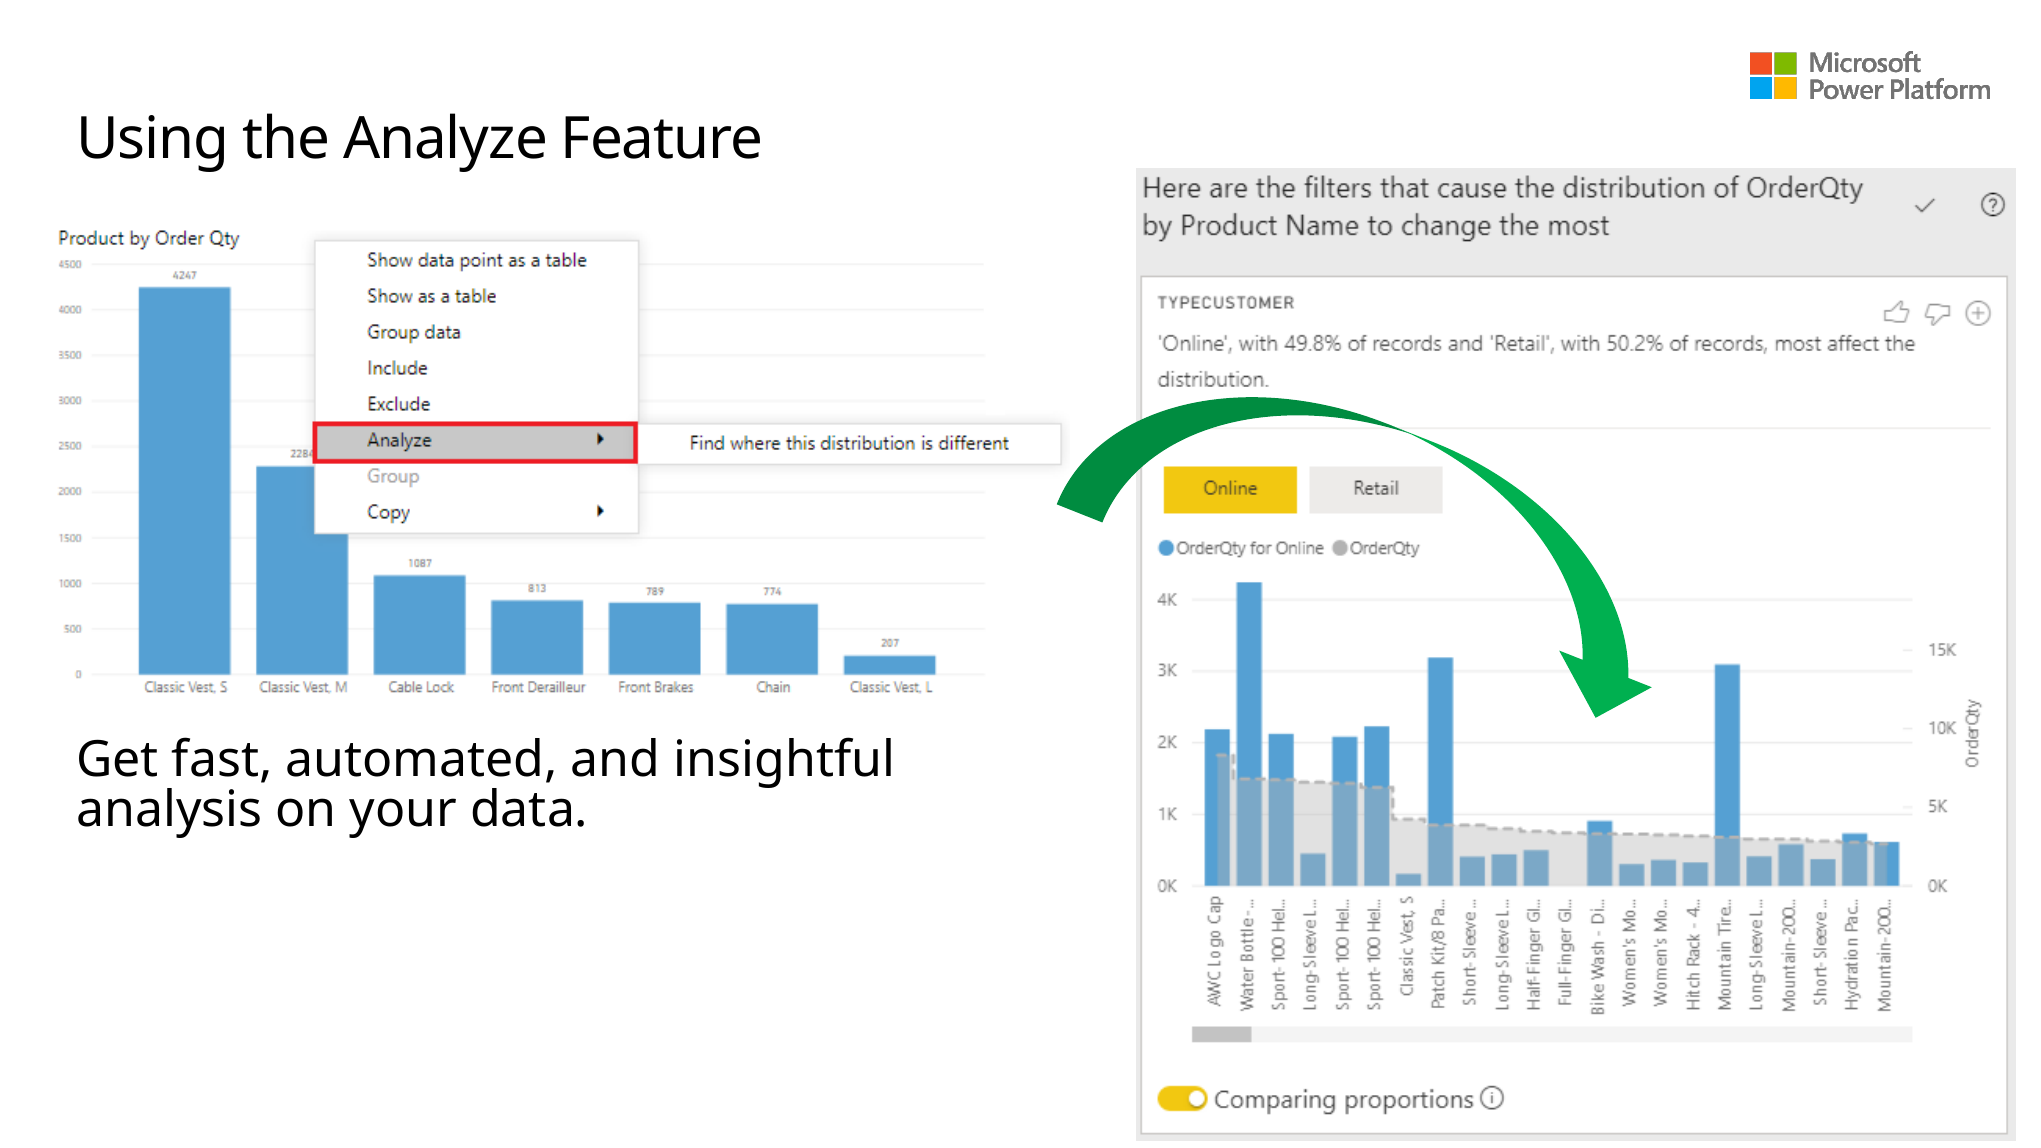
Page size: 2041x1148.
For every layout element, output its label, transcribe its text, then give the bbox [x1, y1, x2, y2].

picture [1704, 6, 2037, 145]
text_box [1070, 471, 1136, 524]
picture [50, 222, 1070, 705]
title Using the Analyze Feature [76, 103, 1969, 172]
picture [1136, 168, 2016, 1141]
text_box [1070, 421, 1136, 481]
list Get fast, automated, and insightful analysis on your data. [76, 736, 1096, 855]
